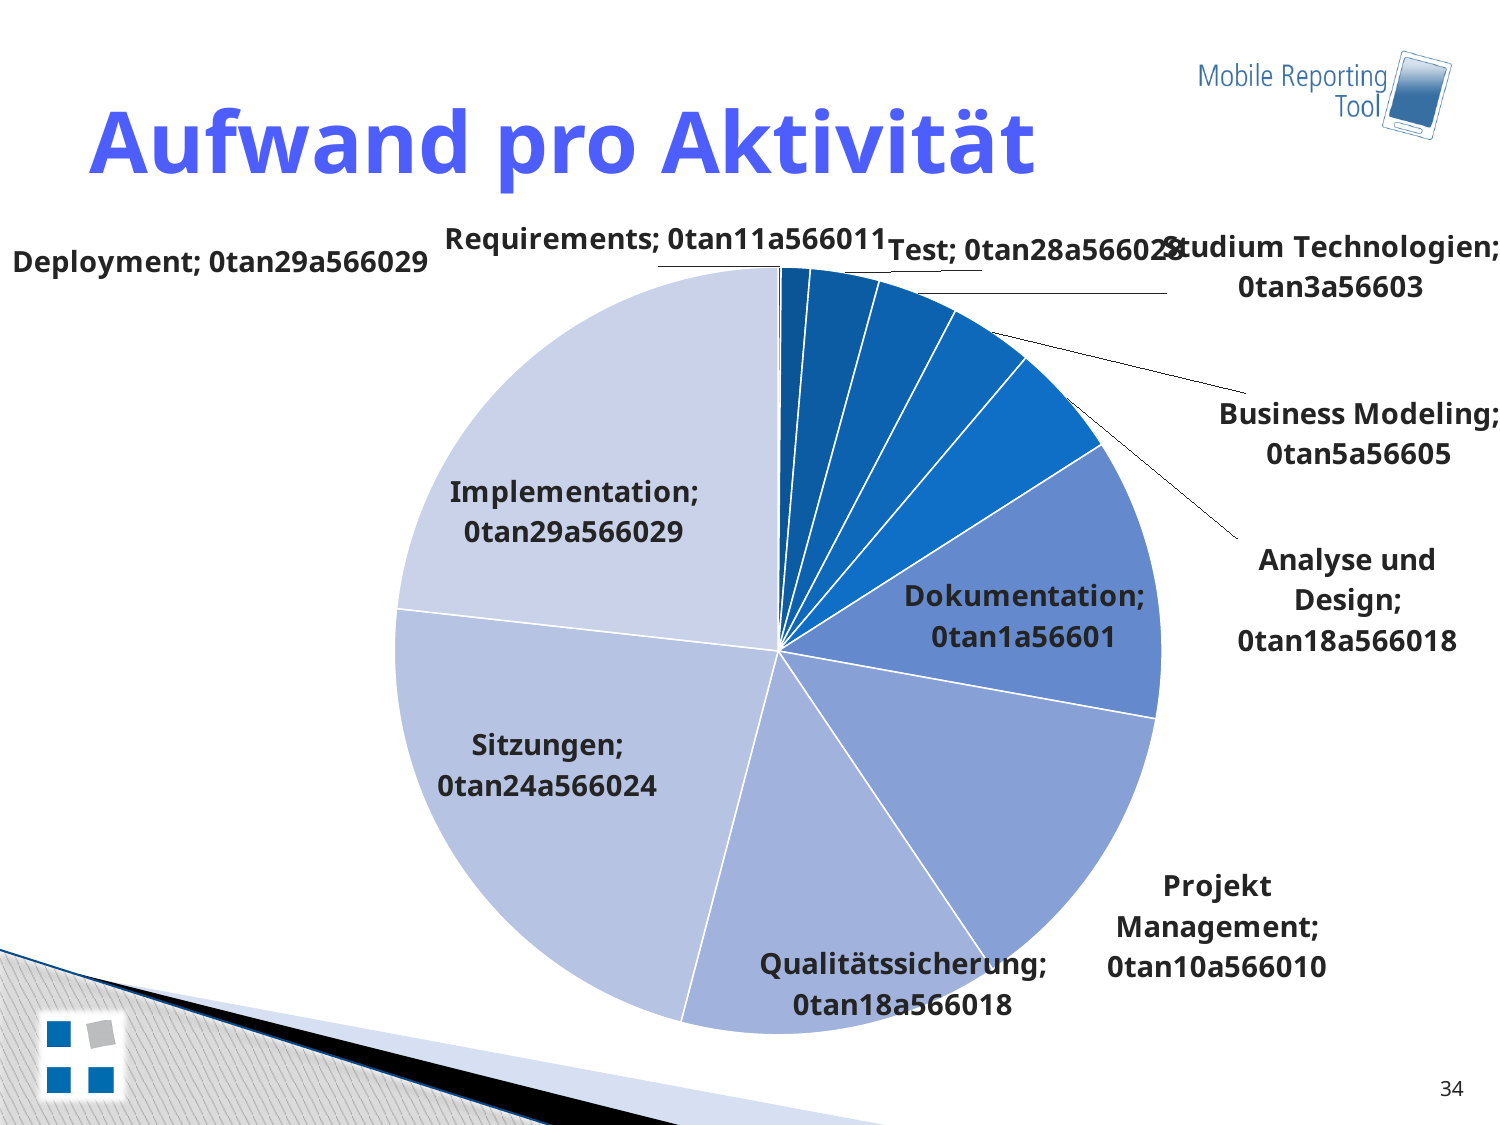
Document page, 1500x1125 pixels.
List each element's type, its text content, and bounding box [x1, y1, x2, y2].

title Aufwand pro Aktivität [75, 45, 1425, 172]
picture [1187, 42, 1459, 149]
chart [0, 172, 1500, 1125]
